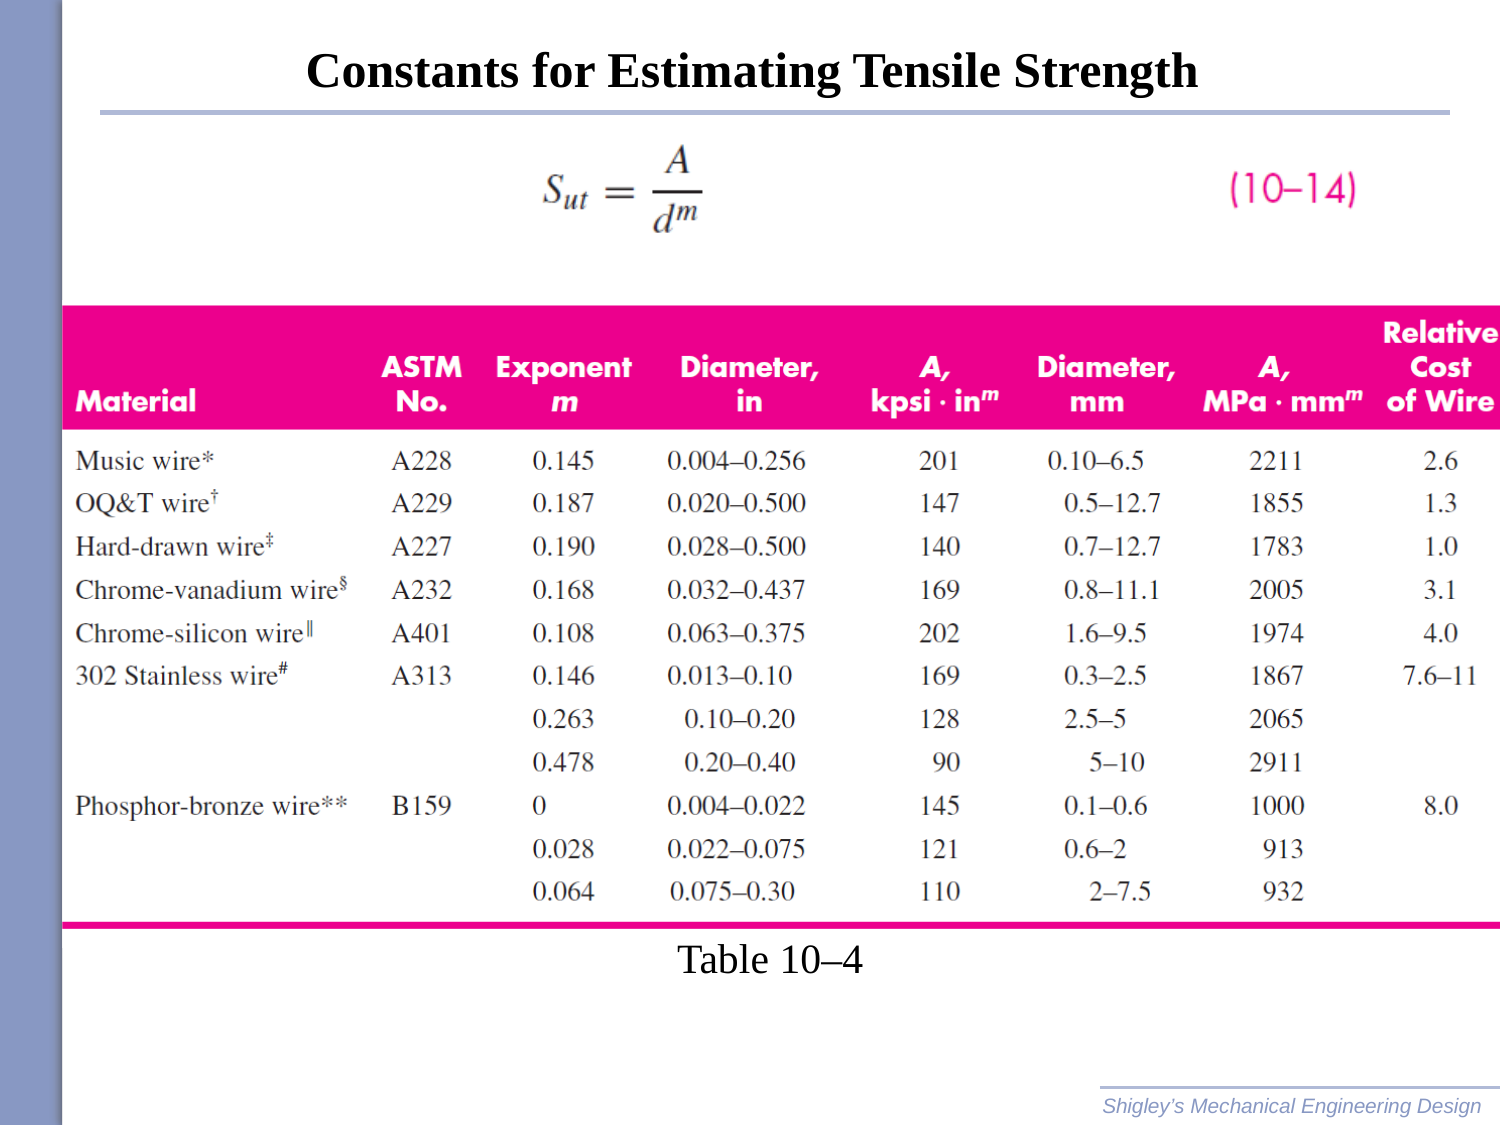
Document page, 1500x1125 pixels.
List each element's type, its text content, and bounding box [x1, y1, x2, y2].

picture [62, 299, 1500, 948]
footer Shigley’s Mechanical Engineering Design [1087, 1074, 1500, 1125]
picture [537, 137, 1365, 244]
title Constants for Estimating Tensile Strength [137, 30, 1368, 106]
text_box Table 10–4 [662, 957, 888, 990]
